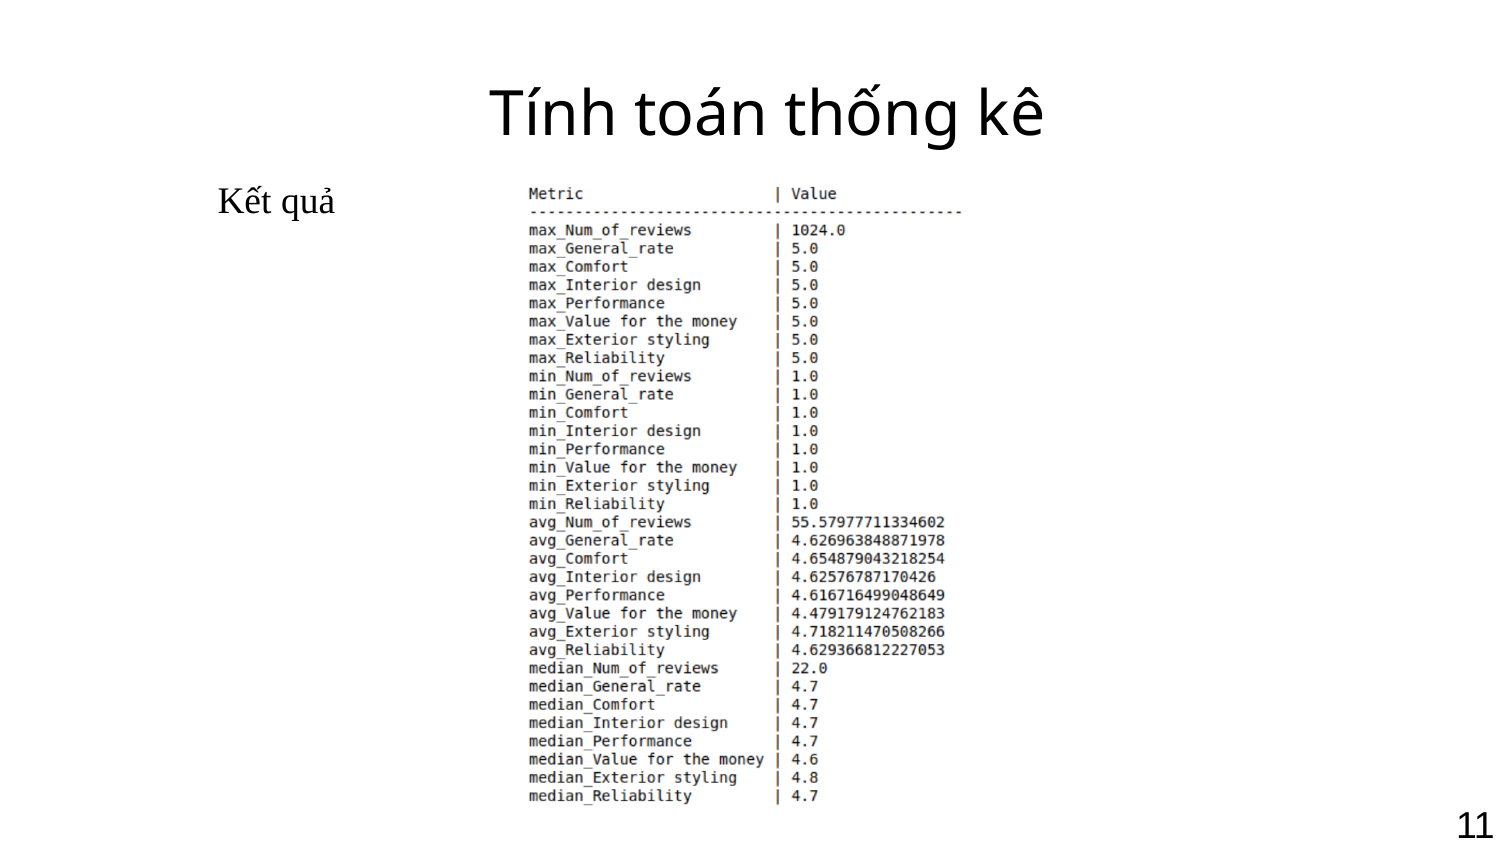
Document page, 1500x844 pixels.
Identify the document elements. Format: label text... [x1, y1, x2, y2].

text_box Tính toán thống kê [93, 70, 1444, 150]
picture [513, 180, 1143, 817]
text_box Kết quả [202, 168, 406, 229]
text_box 11 [1441, 793, 1500, 844]
